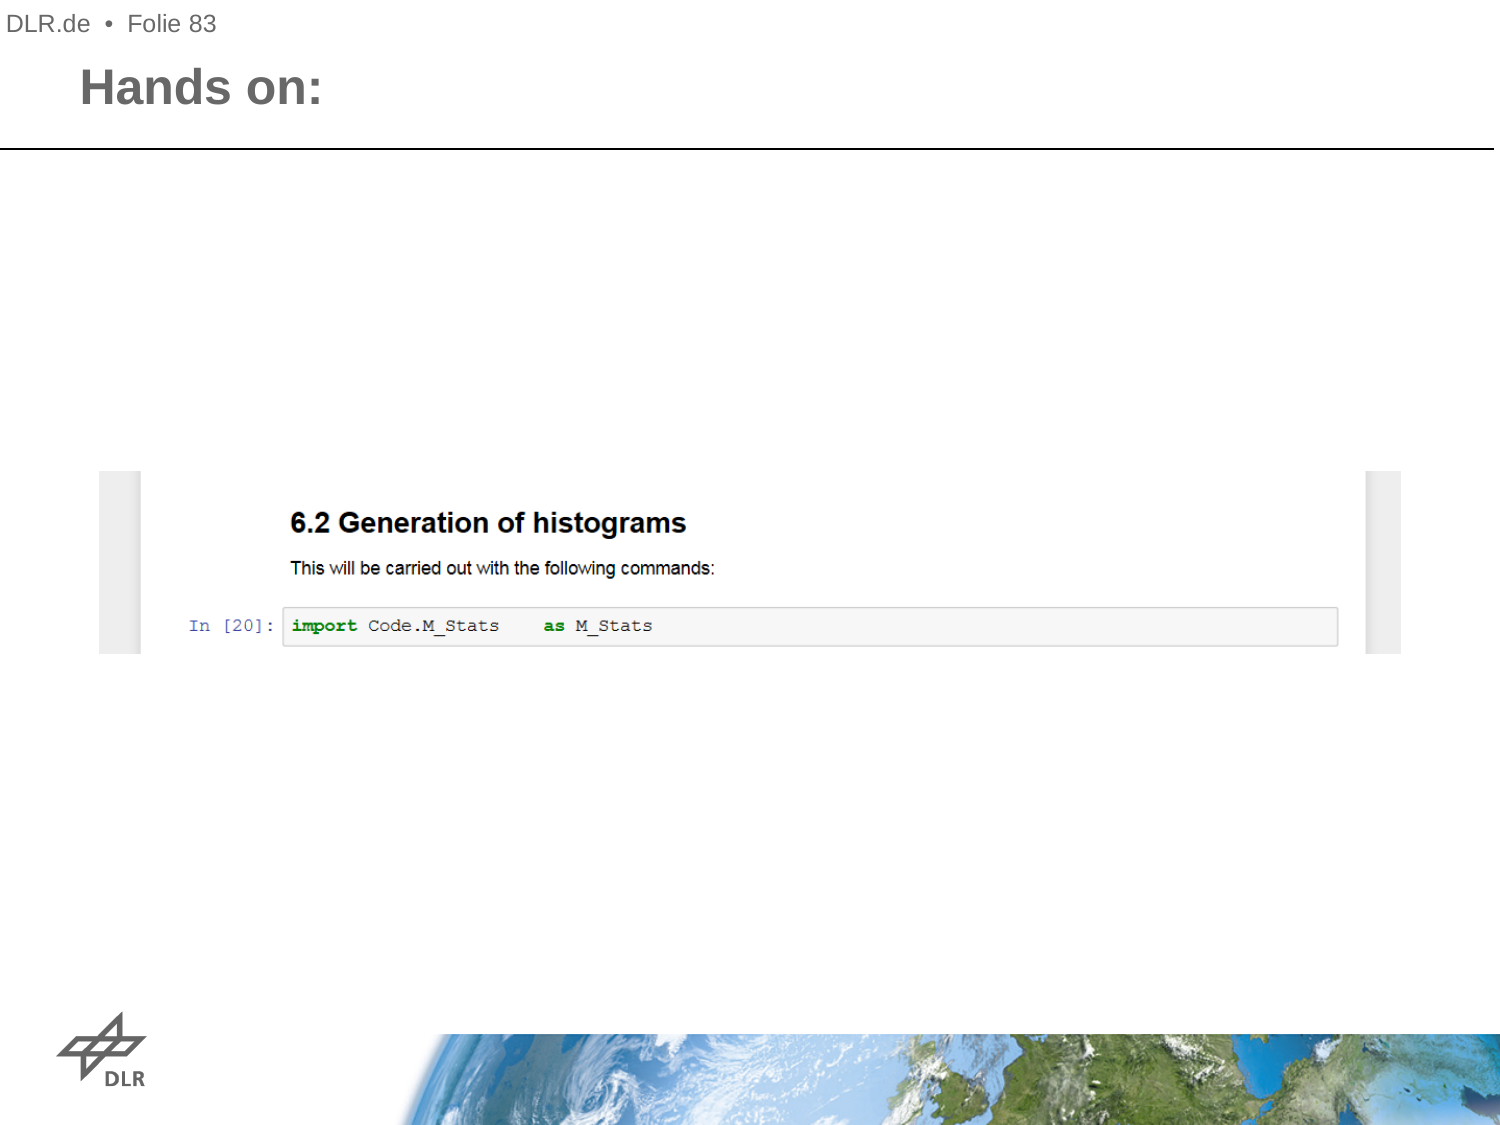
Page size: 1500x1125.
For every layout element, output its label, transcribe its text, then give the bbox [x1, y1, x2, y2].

slide_number DLR.de • Folie 83 [5, 7, 263, 30]
text_box Hands on: [79, 54, 1421, 138]
picture [0, 1007, 1500, 1125]
picture [99, 471, 1401, 654]
